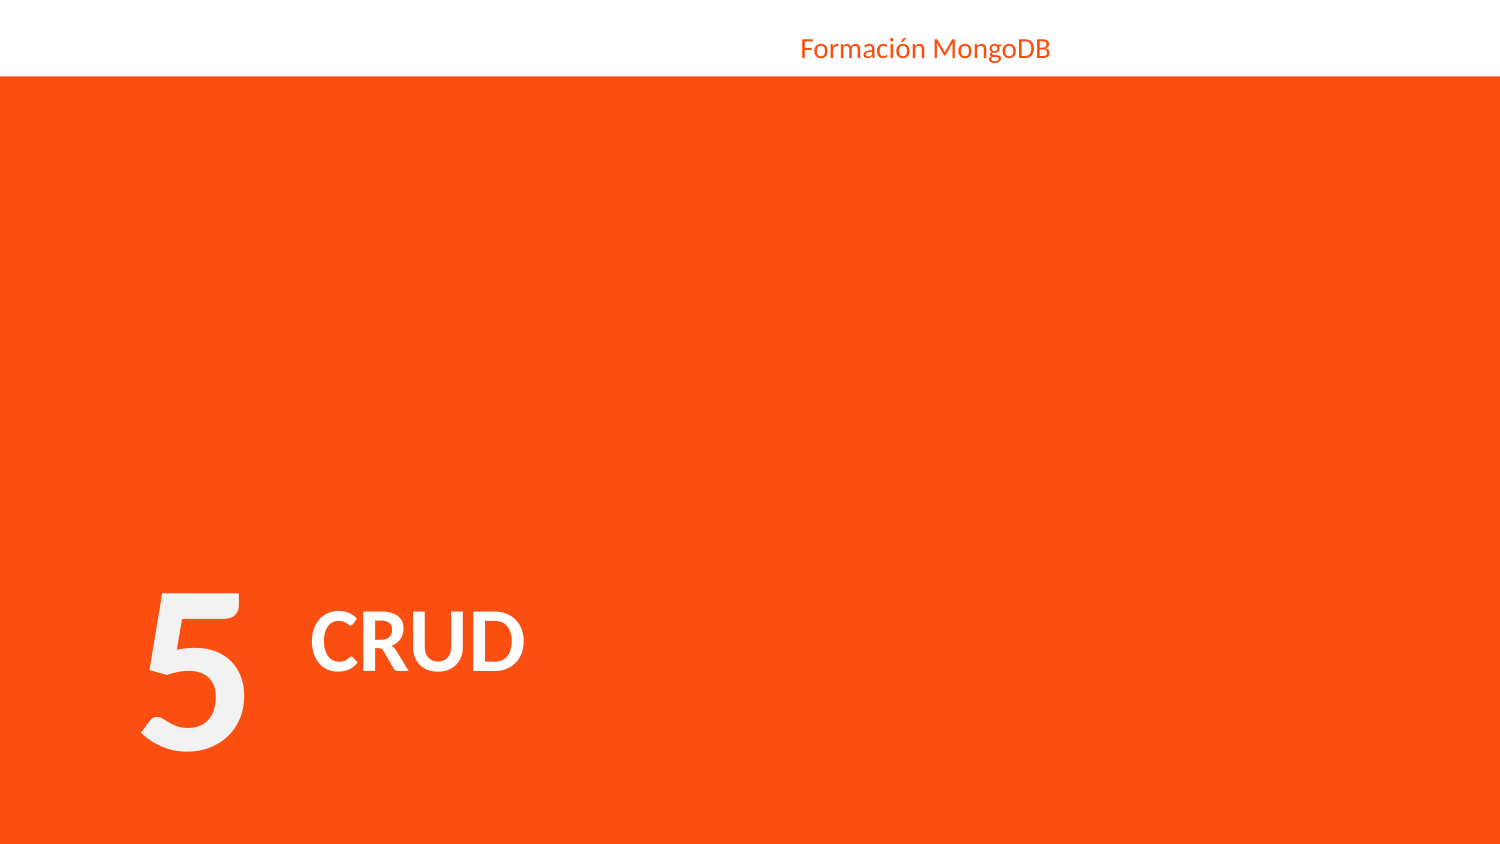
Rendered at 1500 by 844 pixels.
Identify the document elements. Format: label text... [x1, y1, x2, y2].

text_box [0, 76, 1500, 844]
text_box 5 [119, 500, 278, 732]
text_box Formación MongoDB [785, 18, 1471, 59]
text_box CRUD [295, 572, 1164, 668]
